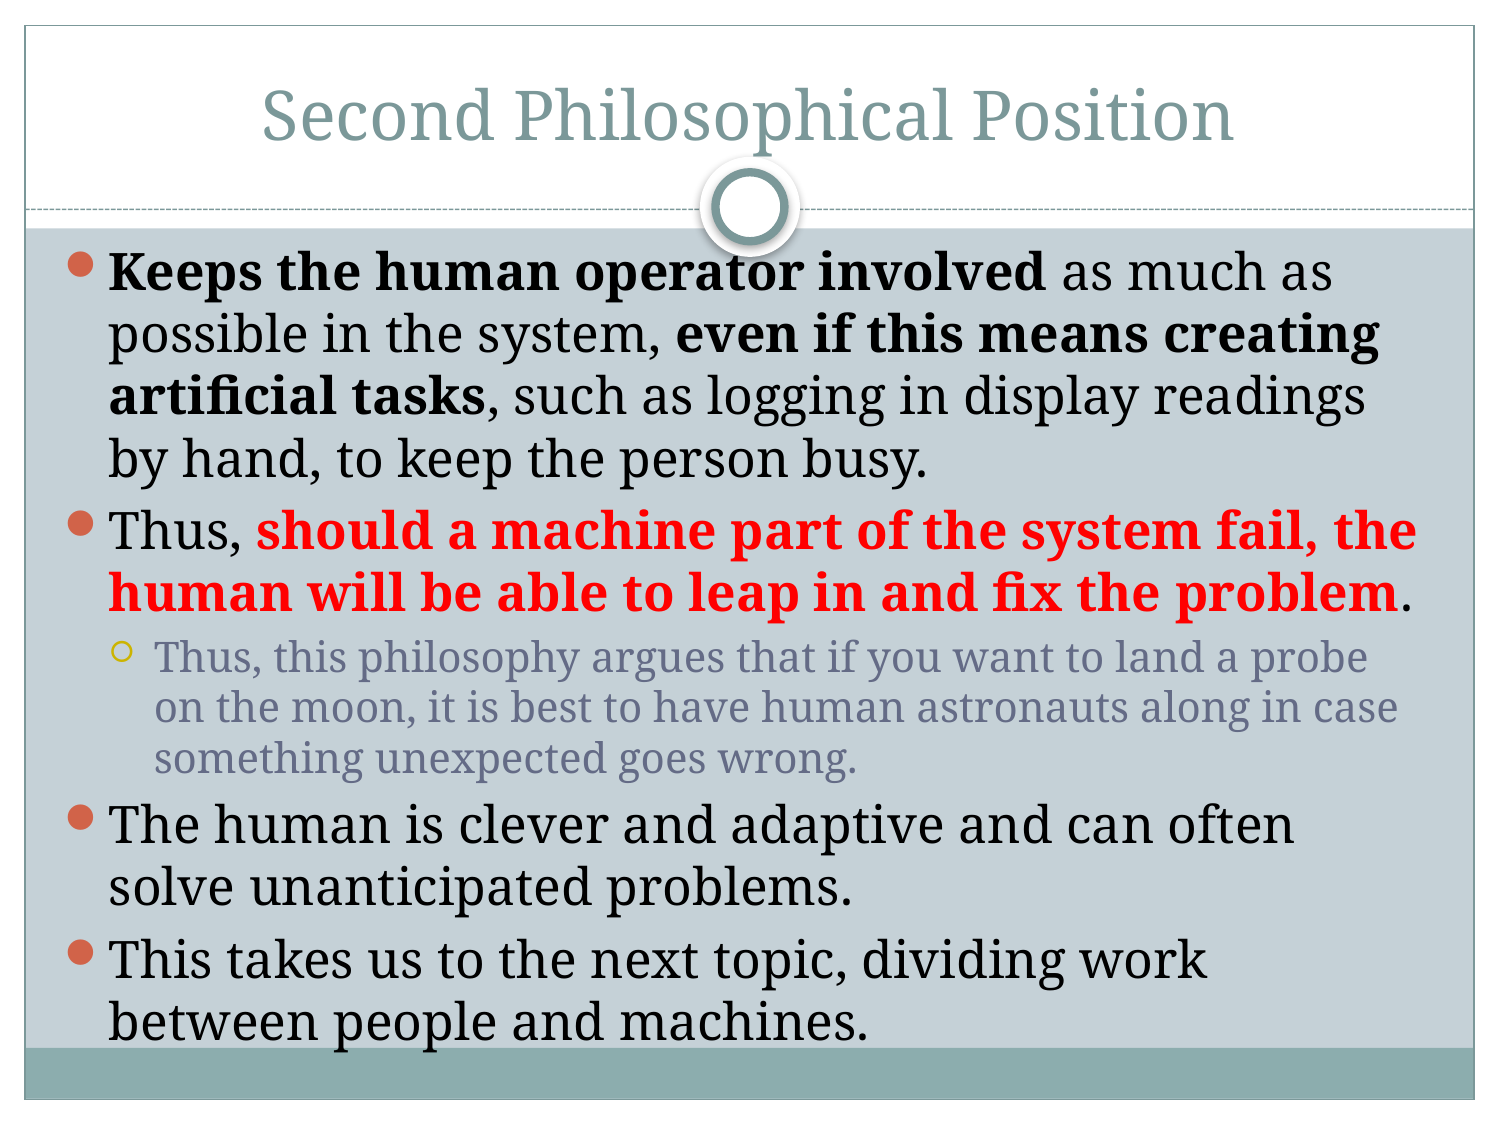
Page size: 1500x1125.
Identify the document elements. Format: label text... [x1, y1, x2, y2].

list Keeps the human operator involved as much as possible in the system, even if this means creating artificial tasks, such as logging in display readings by hand, to keep the person busy. Thus, should a machine part of the system fail, the human will be able to leap in and fix the problem. Thus, this philosophy argues that if you want to land a probe on the moon, it is best to have human astronauts along in case something unexpected goes wrong. The human is clever and adaptive and can often solve unanticipated problems. This takes us to the next topic, dividing work between people and machines. [49, 231, 1445, 1071]
title Second Philosophical Position [49, 37, 1450, 162]
